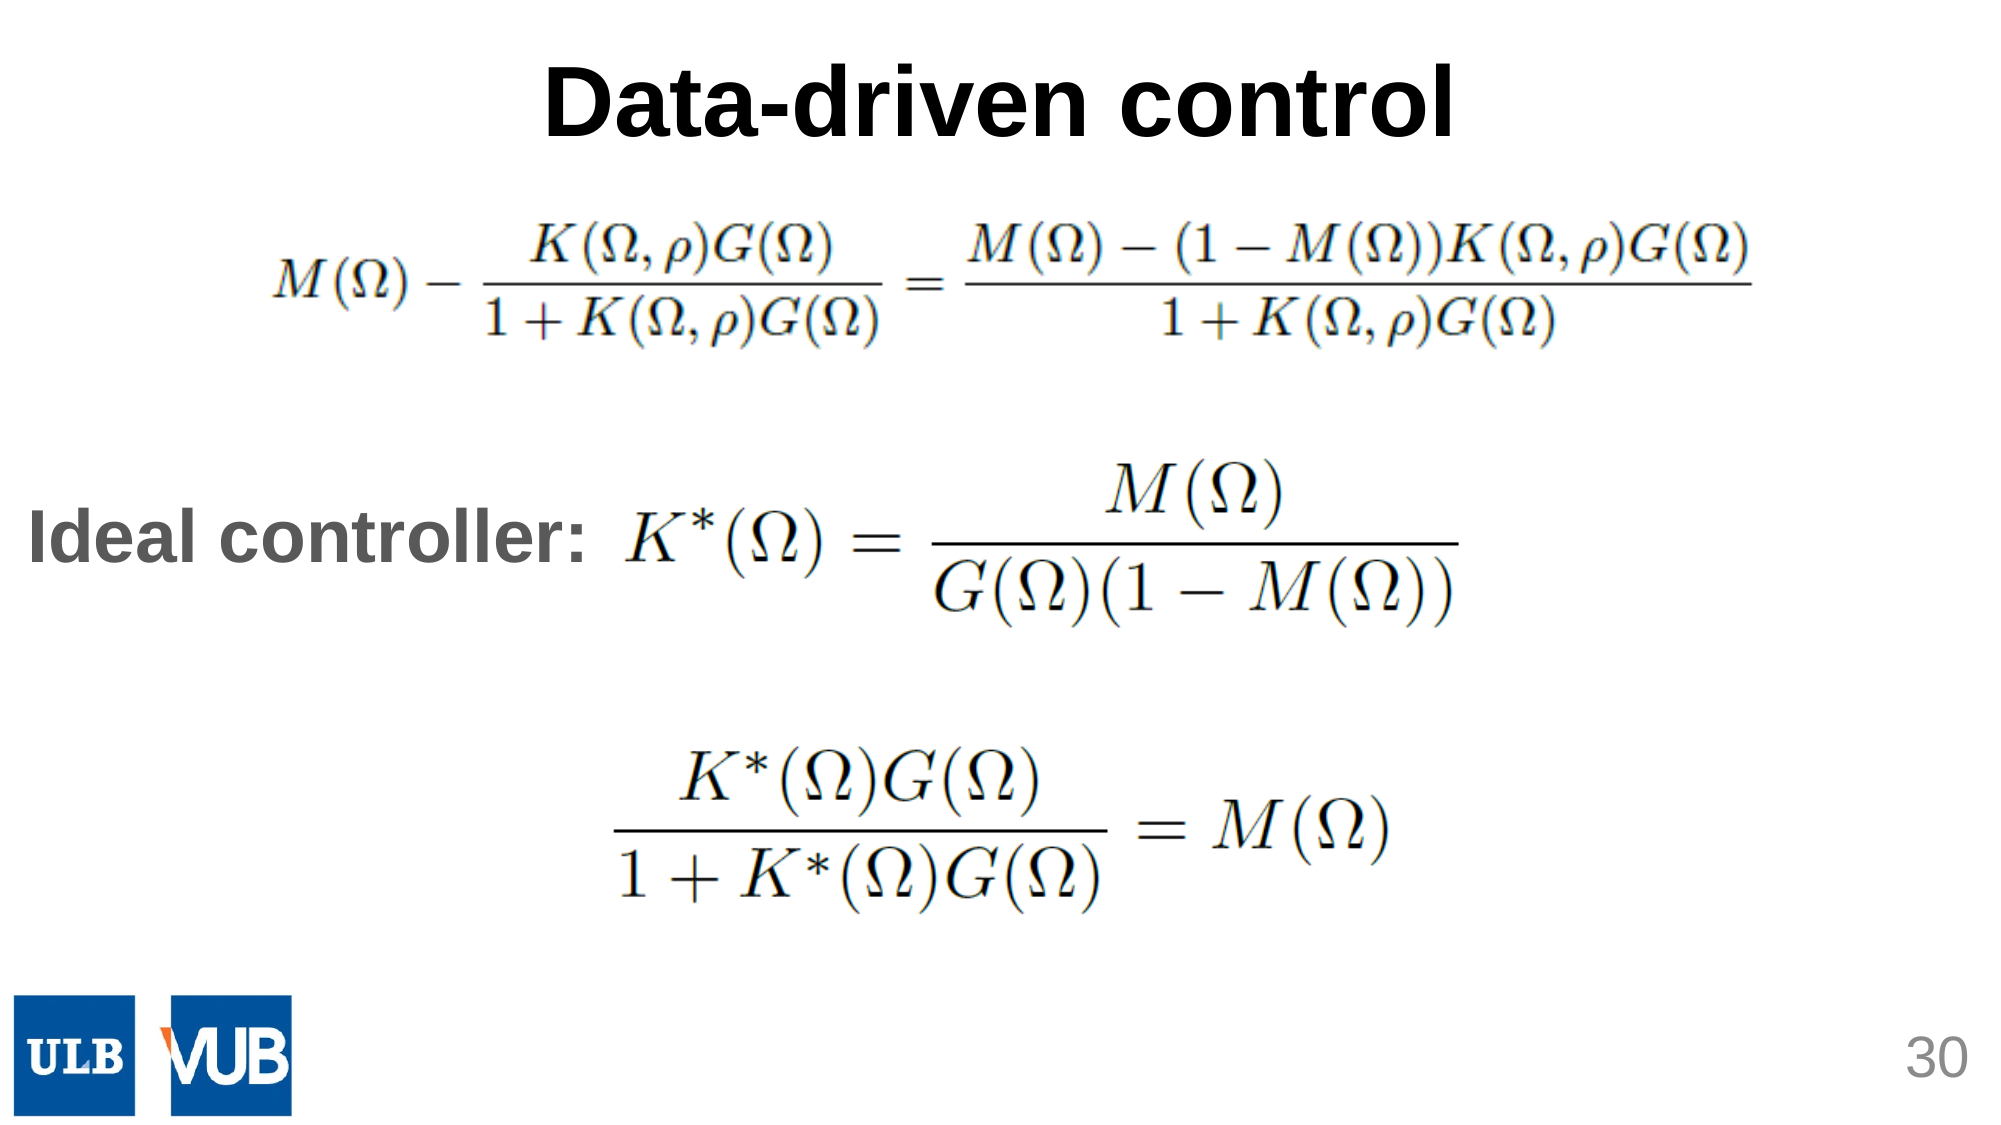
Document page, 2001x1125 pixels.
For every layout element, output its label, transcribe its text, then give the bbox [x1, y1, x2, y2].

slide_number 30 [1827, 995, 1986, 1112]
picture [10, 991, 295, 1121]
text_box Ideal controller: [12, 480, 605, 586]
text_box Data-driven control [68, 40, 1932, 178]
picture [585, 714, 1414, 947]
picture [610, 445, 1473, 645]
picture [231, 177, 1769, 376]
